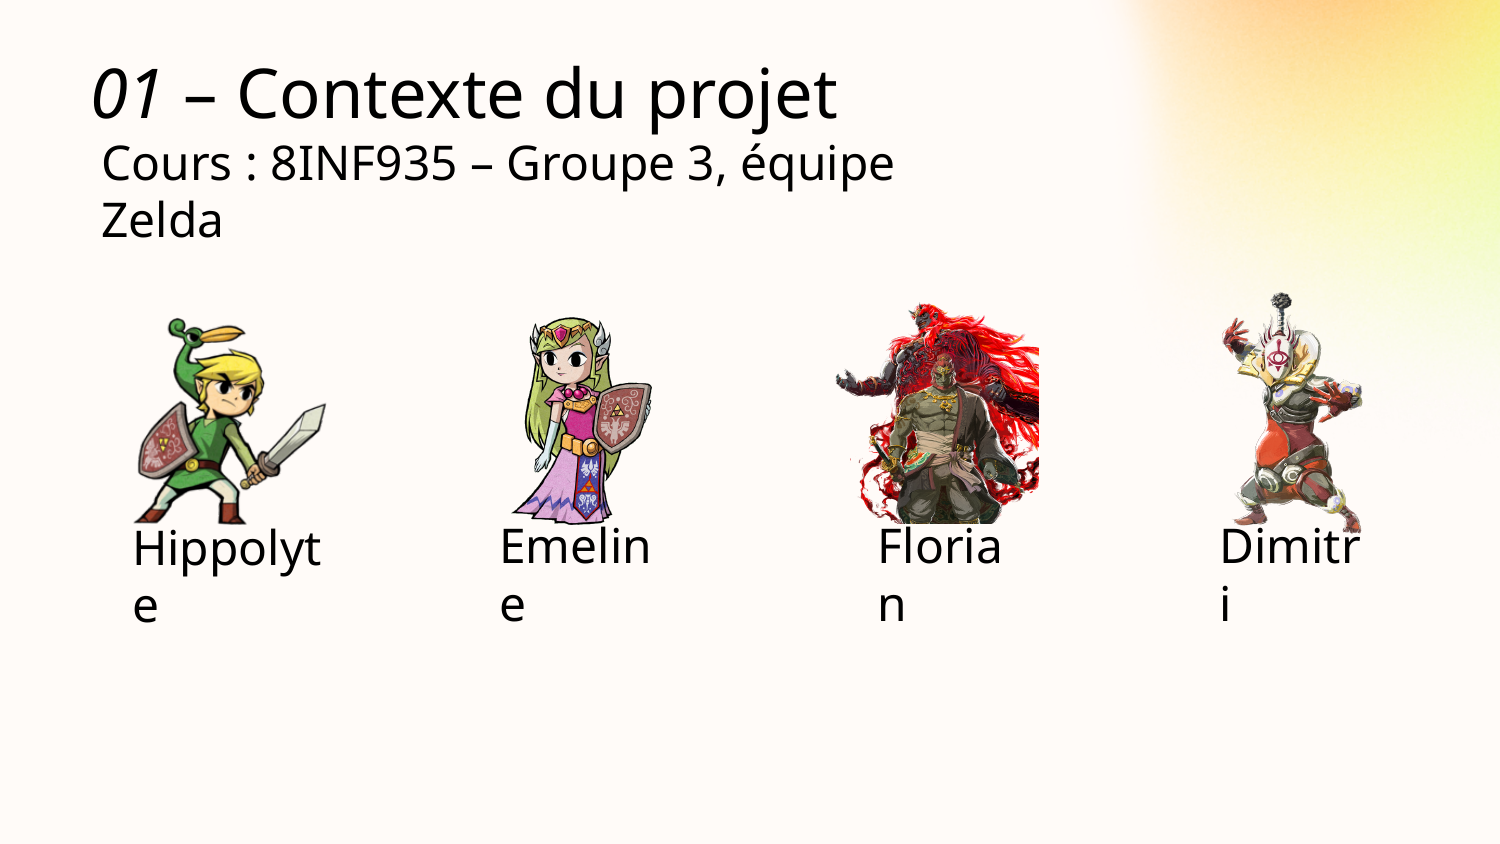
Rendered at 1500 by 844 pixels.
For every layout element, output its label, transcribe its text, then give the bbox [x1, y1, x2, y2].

text_box Dimitri [1204, 556, 1382, 646]
picture [834, 302, 1040, 524]
text_box Emeline [484, 556, 679, 646]
picture [1222, 291, 1364, 534]
text_box Hippolyte [117, 558, 344, 648]
subtitle Cours : 8INF935 – Groupe 3, équipe Zelda [86, 173, 937, 262]
title 01 – Contexte du projet [75, 34, 1416, 141]
picture [510, 317, 652, 525]
text_box Florian [862, 556, 1040, 646]
picture [132, 317, 328, 527]
